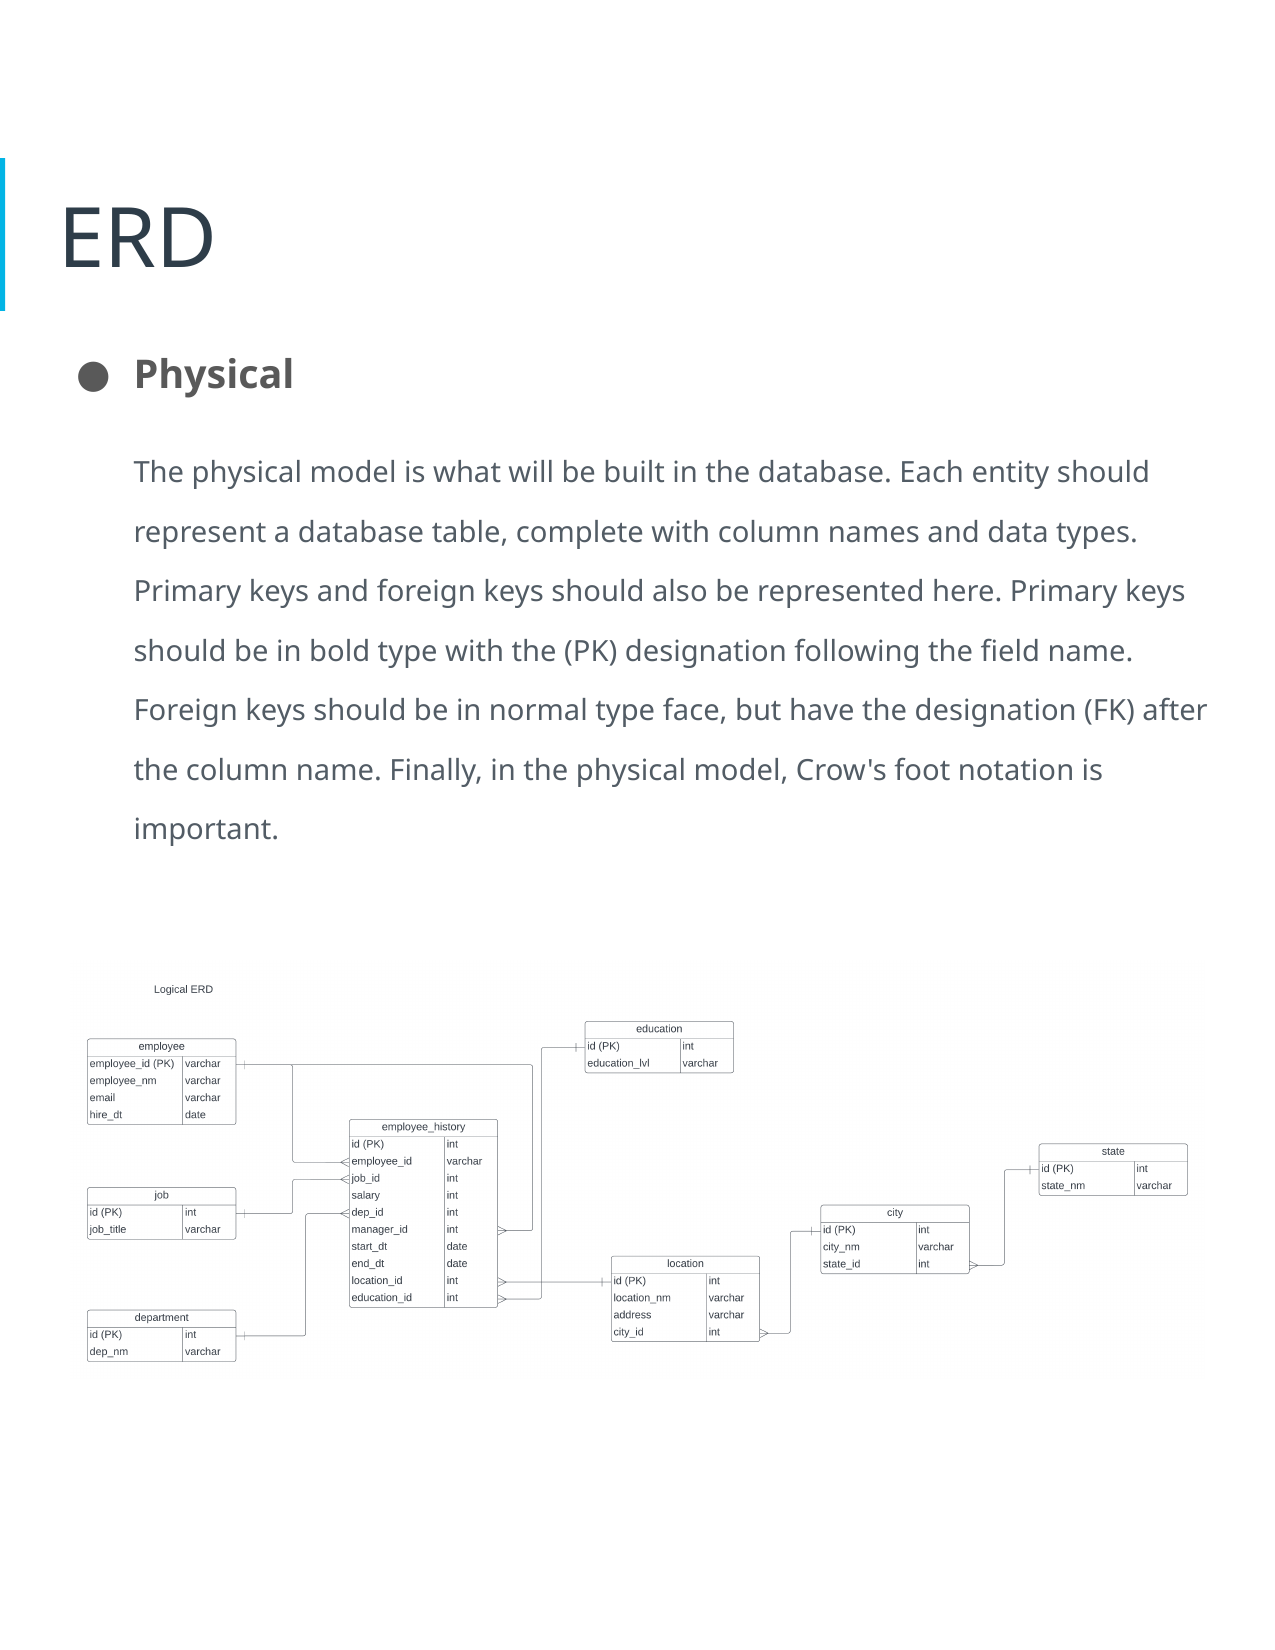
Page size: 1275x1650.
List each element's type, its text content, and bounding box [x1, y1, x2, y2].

picture [70, 960, 1205, 1379]
list Physical The physical model is what will be built in the database. Each entity should represent a database table, complete with column names and data types. Primary keys and foreign keys should also be represented here. Primary keys should be in bold type with the (PK) designation following the field name. Foreign keys should be in normal type face, but have the designation (FK) after the column name. Finally, in the physical model, Crow's foot notation is important. [43, 326, 1232, 1595]
title ERD [43, 142, 1232, 326]
